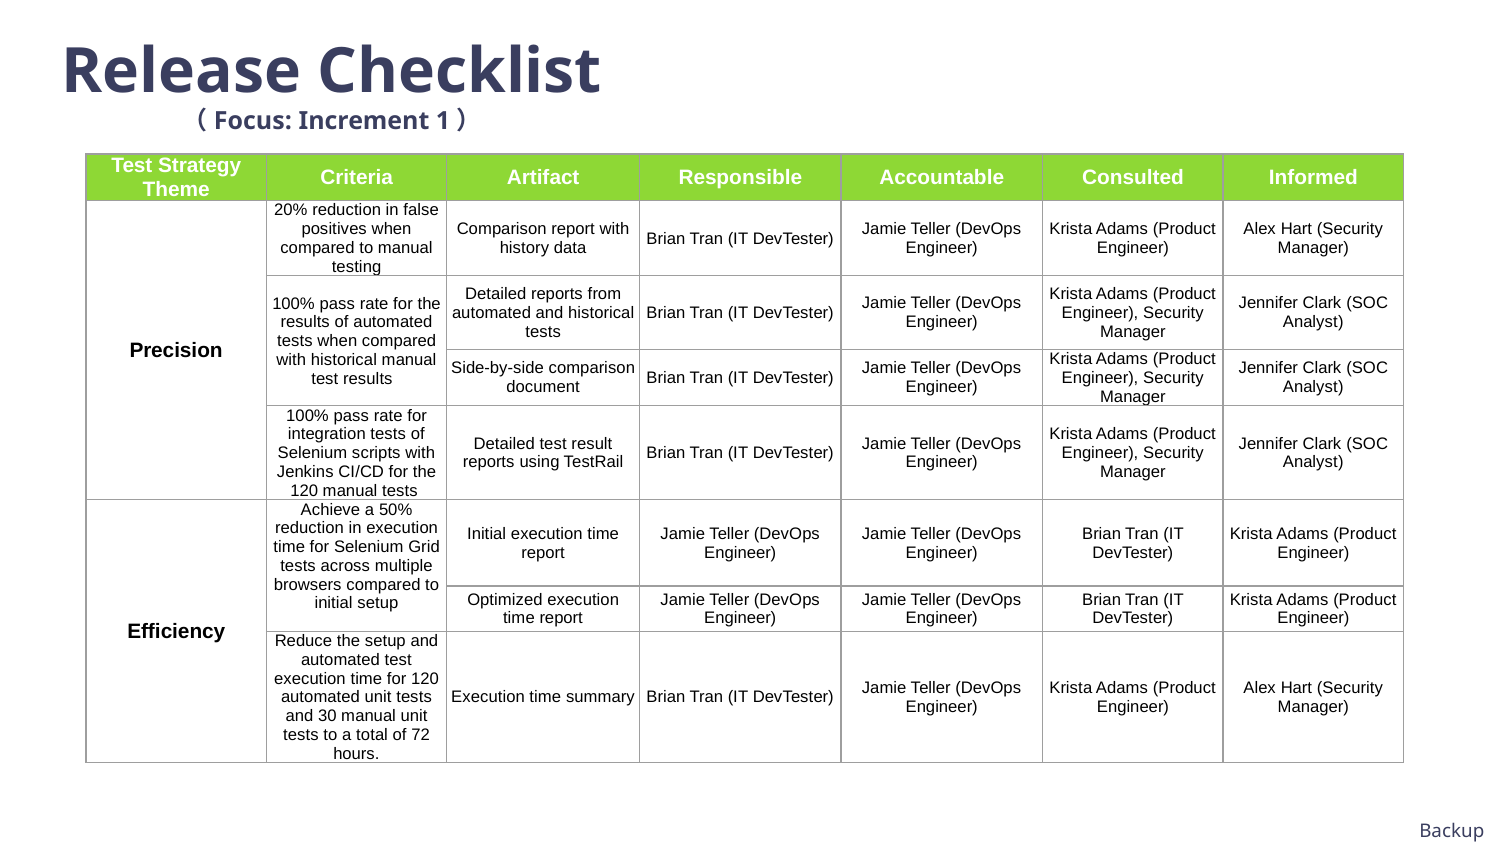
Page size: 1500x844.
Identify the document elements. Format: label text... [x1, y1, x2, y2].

table_cell Jamie Teller (DevOps Engineer) [842, 500, 1042, 585]
table_cell Jamie Teller (DevOps Engineer) [640, 587, 840, 631]
table_header Criteria [267, 155, 446, 200]
table_cell Krista Adams (Product Engineer), Security Manager [1043, 276, 1222, 349]
table_cell Reduce the setup and automated test execution time for 120 automated unit tests and 30 manual unit tests to a total of 72 hours. [267, 632, 446, 762]
table_cell Jamie Teller (DevOps Engineer) [842, 587, 1042, 631]
table_cell Jennifer Clark (SOC Analyst) [1224, 276, 1403, 349]
table_header Informed [1224, 155, 1403, 200]
table_cell Comparison report with history data [447, 201, 639, 275]
table_cell Side-by-side comparison document [447, 350, 639, 405]
table_header Accountable [842, 155, 1042, 200]
table_cell Alex Hart (Security Manager) [1224, 632, 1403, 762]
table_cell Krista Adams (Product Engineer) [1043, 632, 1222, 762]
table_cell Initial execution time report [447, 500, 639, 585]
table_cell Jamie Teller (DevOps Engineer) [842, 406, 1042, 499]
table_cell Detailed reports from automated and historical tests [447, 276, 639, 349]
table_cell Achieve a 50% reduction in execution time for Selenium Grid tests across multiple browsers compared to initial setup [267, 500, 446, 631]
table_cell Krista Adams (Product Engineer), Security Manager [1043, 406, 1222, 499]
table_cell Jennifer Clark (SOC Analyst) [1224, 350, 1403, 405]
table_cell Brian Tran (IT DevTester) [640, 632, 840, 762]
table_cell Brian Tran (IT DevTester) [640, 406, 840, 499]
table_cell Optimized execution time report [447, 587, 639, 631]
table_cell Brian Tran (IT DevTester) [640, 201, 840, 275]
table_cell Detailed test result reports using TestRail [447, 406, 639, 499]
table_cell Krista Adams (Product Engineer), Security Manager [1043, 350, 1222, 405]
table_cell Execution time summary [447, 632, 639, 762]
table_cell Jamie Teller (DevOps Engineer) [842, 350, 1042, 405]
table_cell Jamie Teller (DevOps Engineer) [842, 201, 1042, 275]
table_cell Efficiency [87, 500, 266, 762]
table_cell 100% pass rate for the results of automated tests when compared with historical manual test results [267, 276, 446, 405]
table_cell Krista Adams (Product Engineer) [1224, 500, 1403, 585]
table_cell Jamie Teller (DevOps Engineer) [640, 500, 840, 585]
table_header Artifact [447, 155, 639, 200]
table_cell Precision [87, 201, 266, 499]
table_header Consulted [1043, 155, 1222, 200]
table_cell Jamie Teller (DevOps Engineer) [842, 632, 1042, 762]
table_header Responsible [640, 155, 840, 200]
table_cell Jennifer Clark (SOC Analyst) [1224, 406, 1403, 499]
table_cell Brian Tran (IT DevTester) [640, 350, 840, 405]
table_cell Brian Tran (IT DevTester) [640, 276, 840, 349]
text_box Backup [1403, 803, 1500, 841]
table_cell 20% reduction in false positives when compared to manual testing [267, 201, 446, 275]
title Release Checklist （Focus: Increment 1） [0, 0, 774, 165]
table_cell Krista Adams (Product Engineer) [1043, 201, 1222, 275]
table_cell 100% pass rate for integration tests of Selenium scripts with Jenkins CI/CD for the 120 manual tests [267, 406, 446, 499]
table_cell Krista Adams (Product Engineer) [1224, 587, 1403, 631]
table_cell Brian Tran (IT DevTester) [1043, 587, 1222, 631]
table_cell Alex Hart (Security Manager) [1224, 201, 1403, 275]
table_cell Jamie Teller (DevOps Engineer) [842, 276, 1042, 349]
table_header Test Strategy Theme [87, 155, 266, 200]
table_cell Brian Tran (IT DevTester) [1043, 500, 1222, 585]
